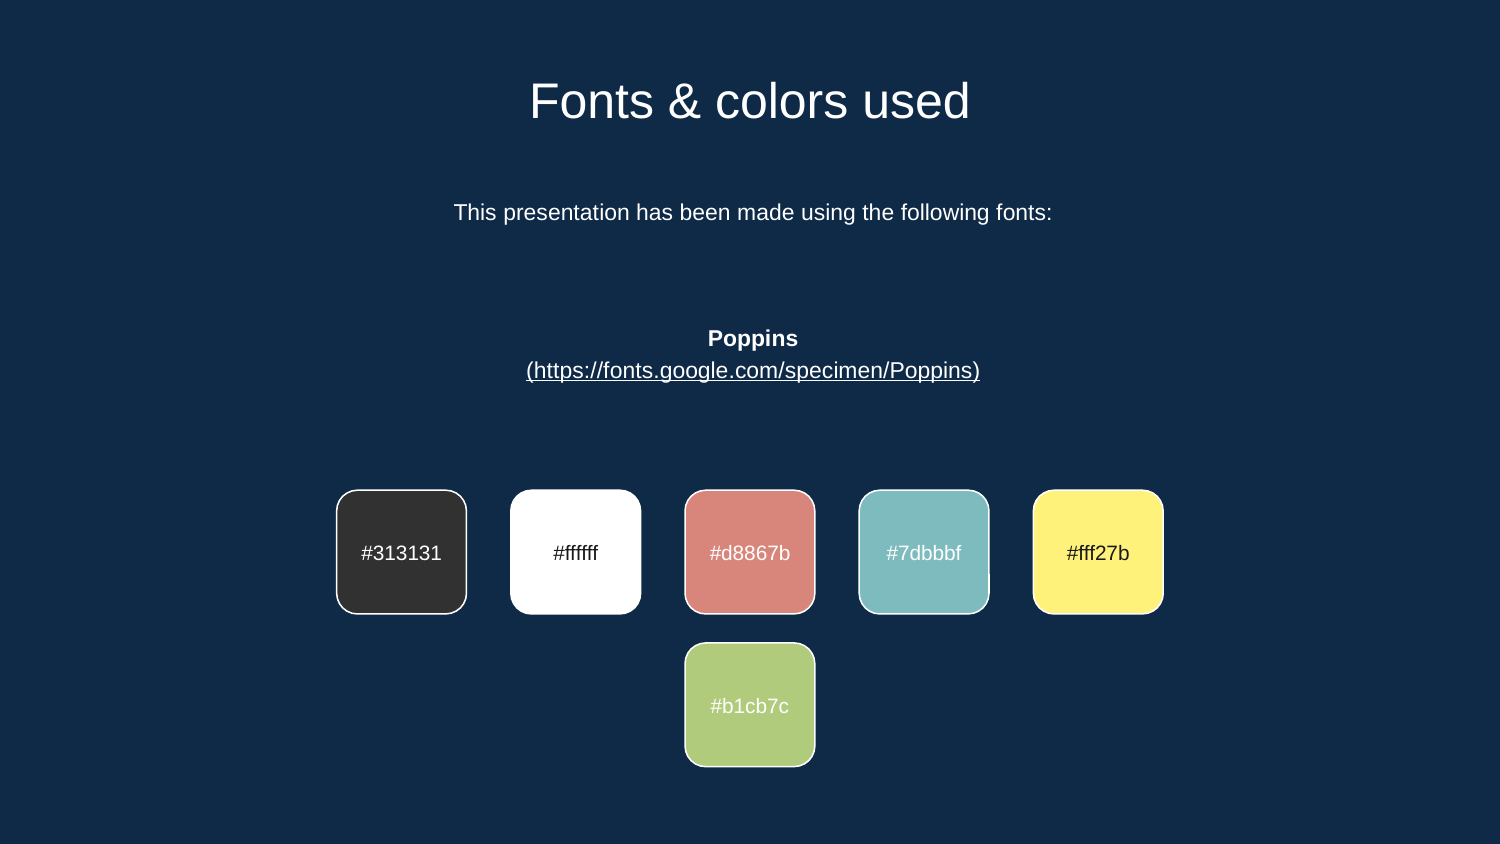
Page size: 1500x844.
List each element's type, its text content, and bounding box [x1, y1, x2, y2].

text_box [685, 642, 815, 668]
text_box #fff27b [1033, 515, 1164, 589]
text_box [510, 490, 641, 515]
text_box [859, 589, 989, 614]
list This presentation has been made using the following fonts: [175, 178, 1332, 251]
text_box [685, 490, 815, 515]
text_box [510, 589, 641, 614]
text_box [1033, 589, 1164, 614]
text_box #ffffff [510, 515, 641, 589]
text_box [1033, 490, 1164, 515]
text_box #313131 [336, 515, 467, 589]
text_box #7dbbbf [859, 515, 989, 589]
text_box Fonts & colors used [171, 53, 1328, 133]
list Poppins (https://fonts.google.com/specimen/Poppins) [175, 264, 1332, 470]
text_box [685, 741, 815, 767]
text_box [336, 589, 467, 614]
text_box #d8867b [685, 515, 815, 589]
text_box [336, 490, 467, 515]
text_box #b1cb7c [685, 668, 815, 741]
text_box [859, 490, 989, 515]
text_box [685, 589, 815, 614]
